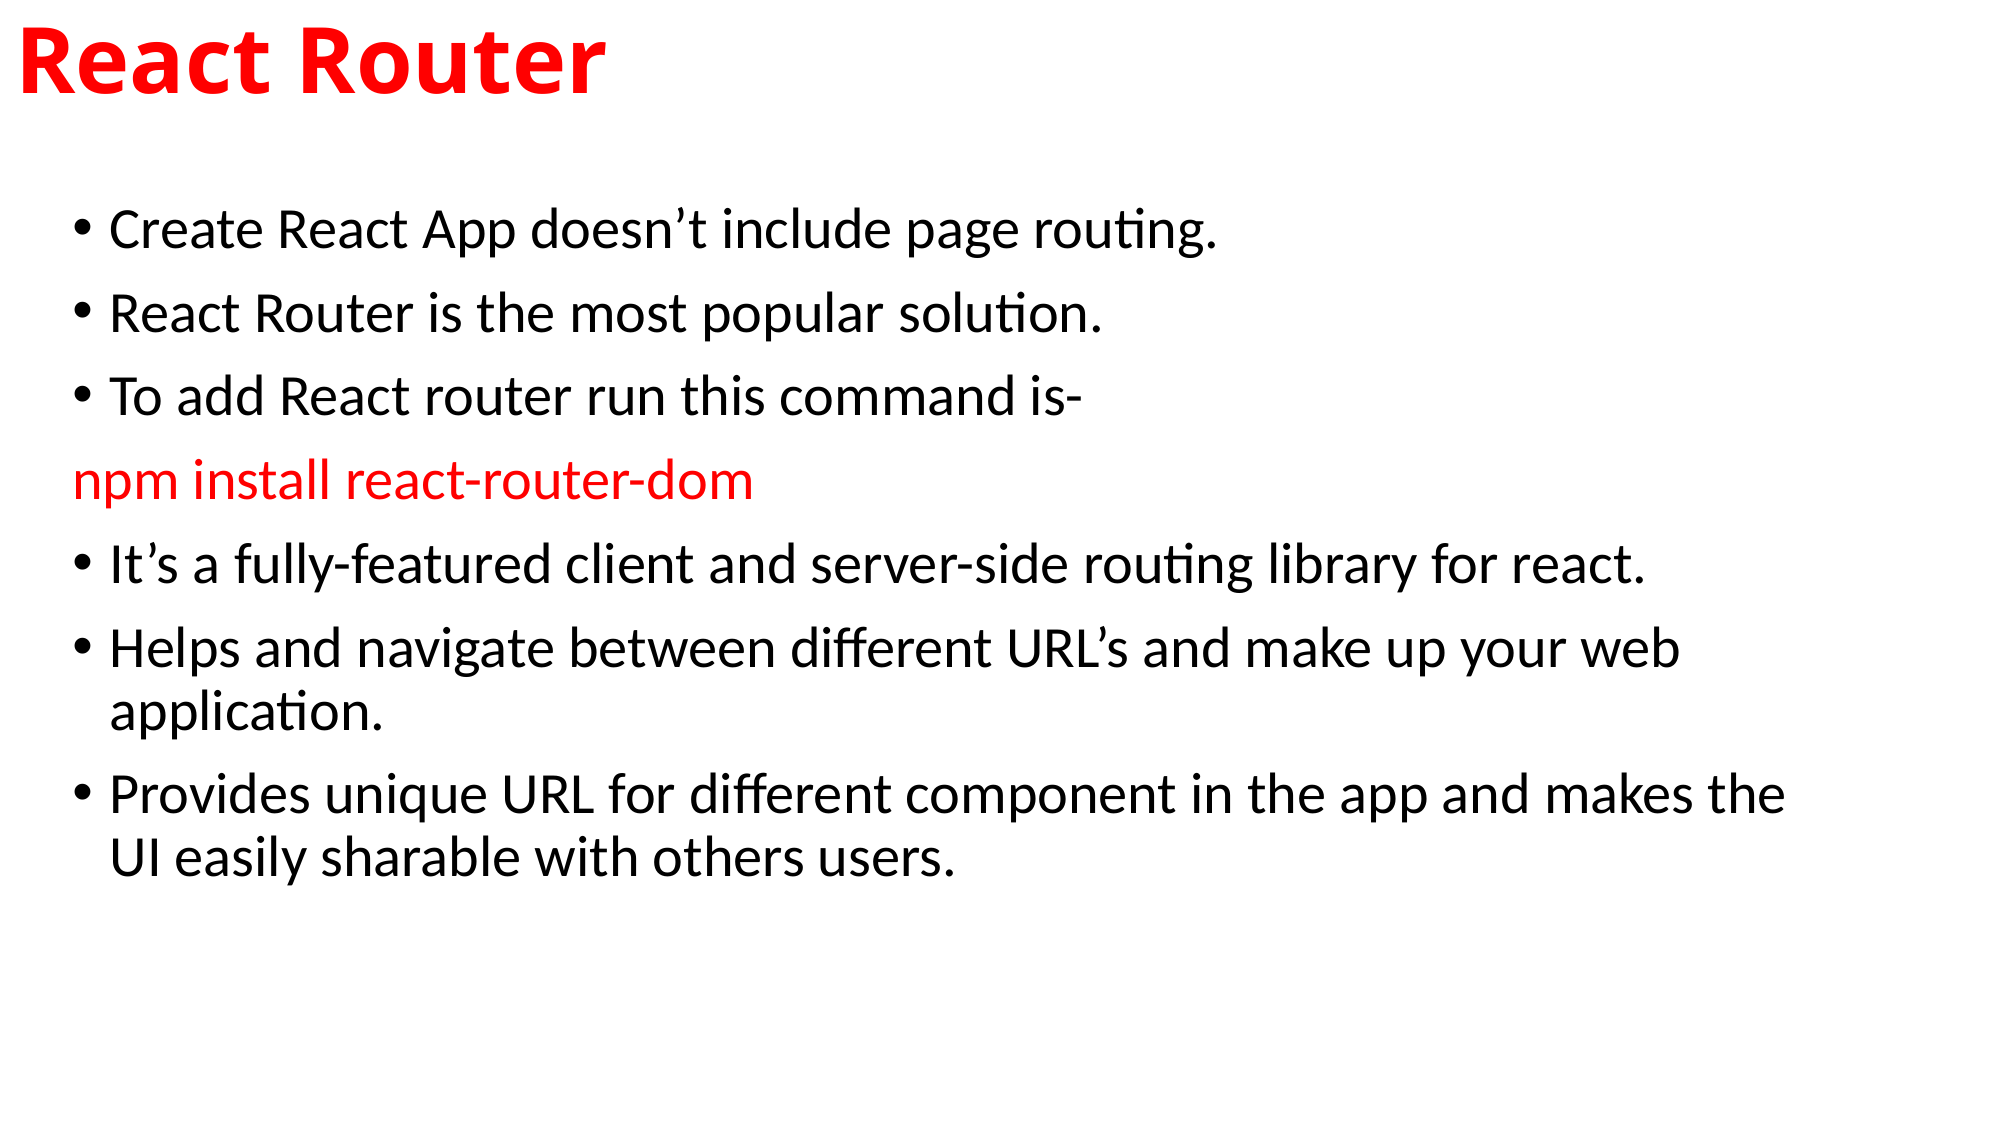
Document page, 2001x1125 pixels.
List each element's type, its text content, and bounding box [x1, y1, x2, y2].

title React Router [0, 0, 1725, 128]
list Create React App doesn’t include page routing. React Router is the most popular solution. To add React router run this command is- npm install react-router-dom It’s a fully-featured client and server-side routing library for react. Helps and navigate between different URL’s and make up your web application. Provides unique URL for different component in the app and makes the UI easily sharable with others users. [57, 190, 1863, 1014]
